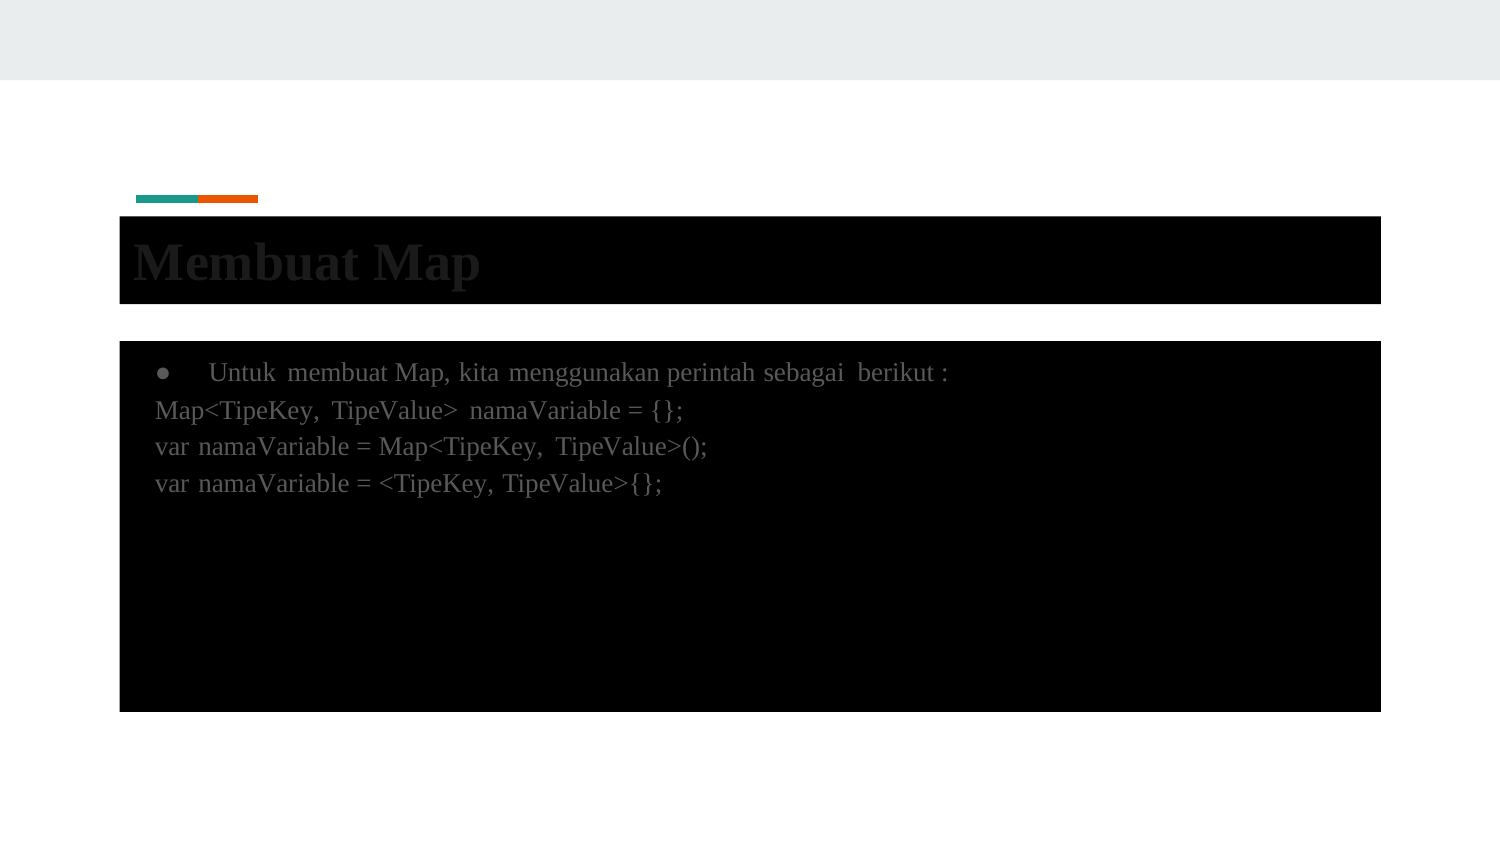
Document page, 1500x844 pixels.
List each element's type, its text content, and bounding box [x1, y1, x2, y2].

text_box [0, 0, 1500, 81]
text_box Membuat Map [119, 216, 1381, 305]
text_box ● Untuk membuat Map, kita menggunakan perintah sebagai berikut : Map<TipeKey, TipeValue> namaVariable = {}; var namaVariable = Map<TipeKey, TipeValue>(); var namaVariable = <TipeKey, TipeValue>{}; [119, 341, 1381, 712]
